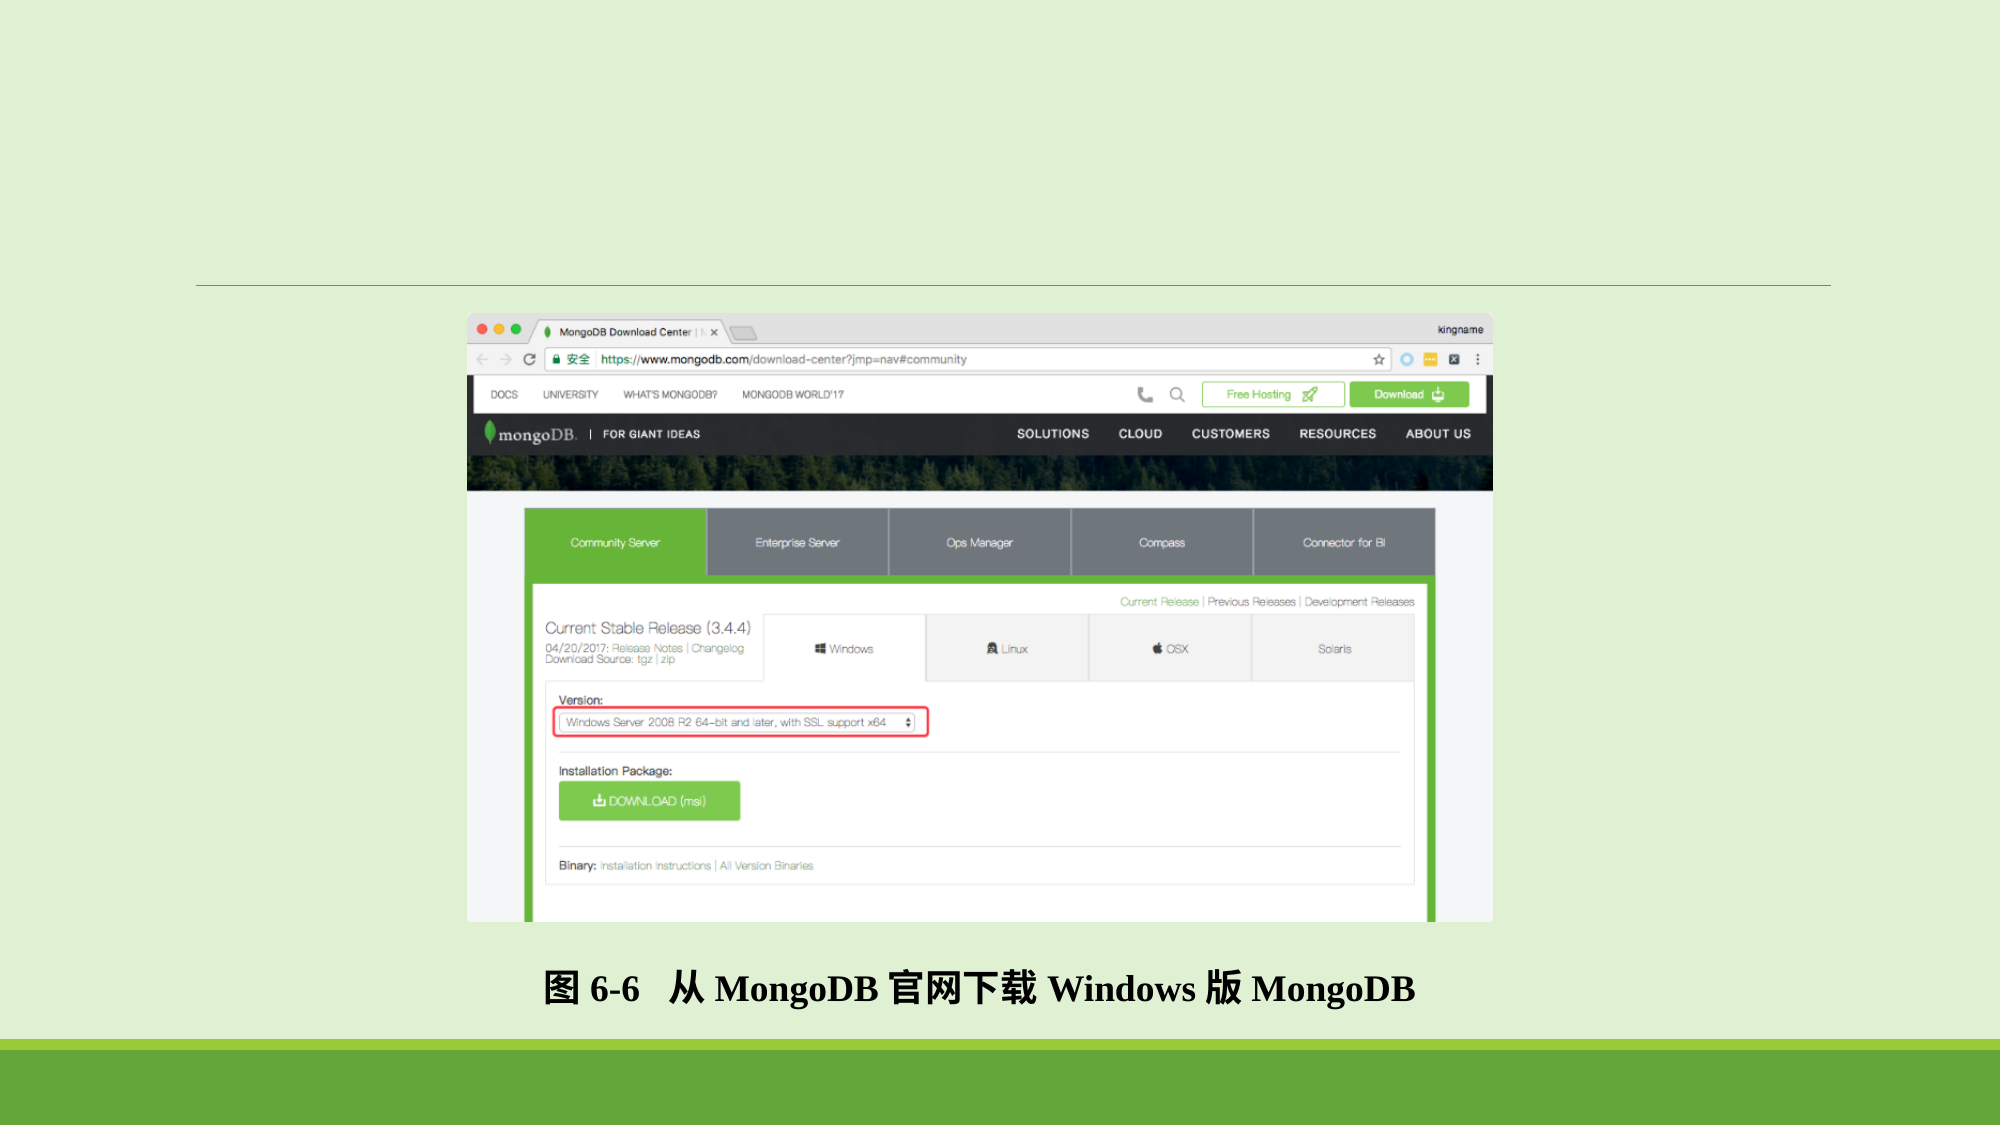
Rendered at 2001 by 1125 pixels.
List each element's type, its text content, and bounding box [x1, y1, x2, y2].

picture [466, 313, 1494, 923]
text_box 图6-6 从MongoDB官网下载Windows版MongoDB [528, 956, 1431, 1017]
